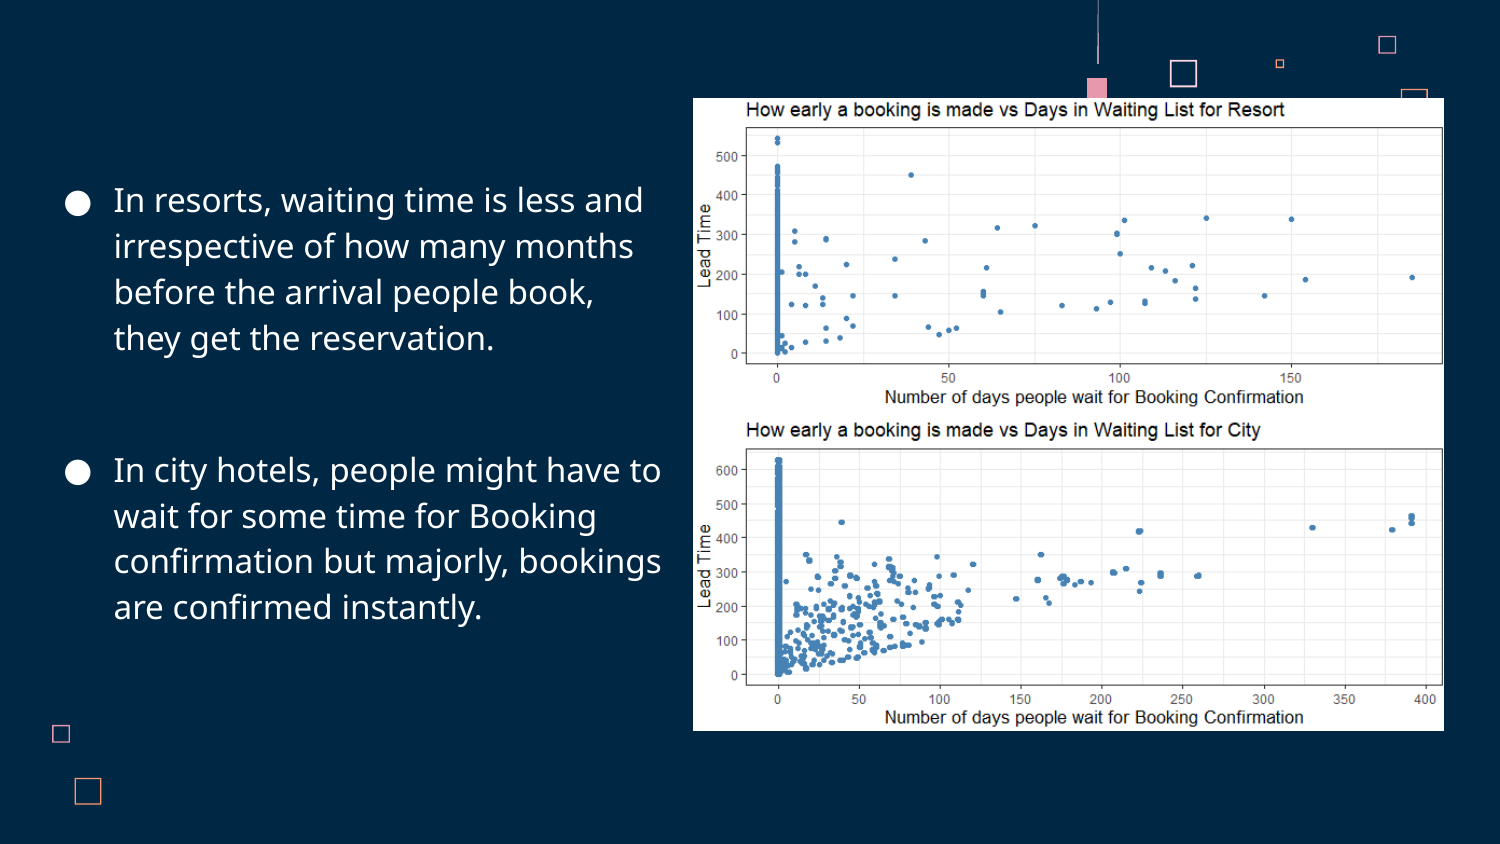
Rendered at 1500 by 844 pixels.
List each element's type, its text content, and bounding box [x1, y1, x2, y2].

list In resorts, waiting time is less and irrespective of how many months before the arrival people book, they get the reservation. In city hotels, people might have to wait for some time for Booking confirmation but majorly, bookings are confirmed instantly. [23, 158, 678, 703]
picture [692, 98, 1444, 731]
